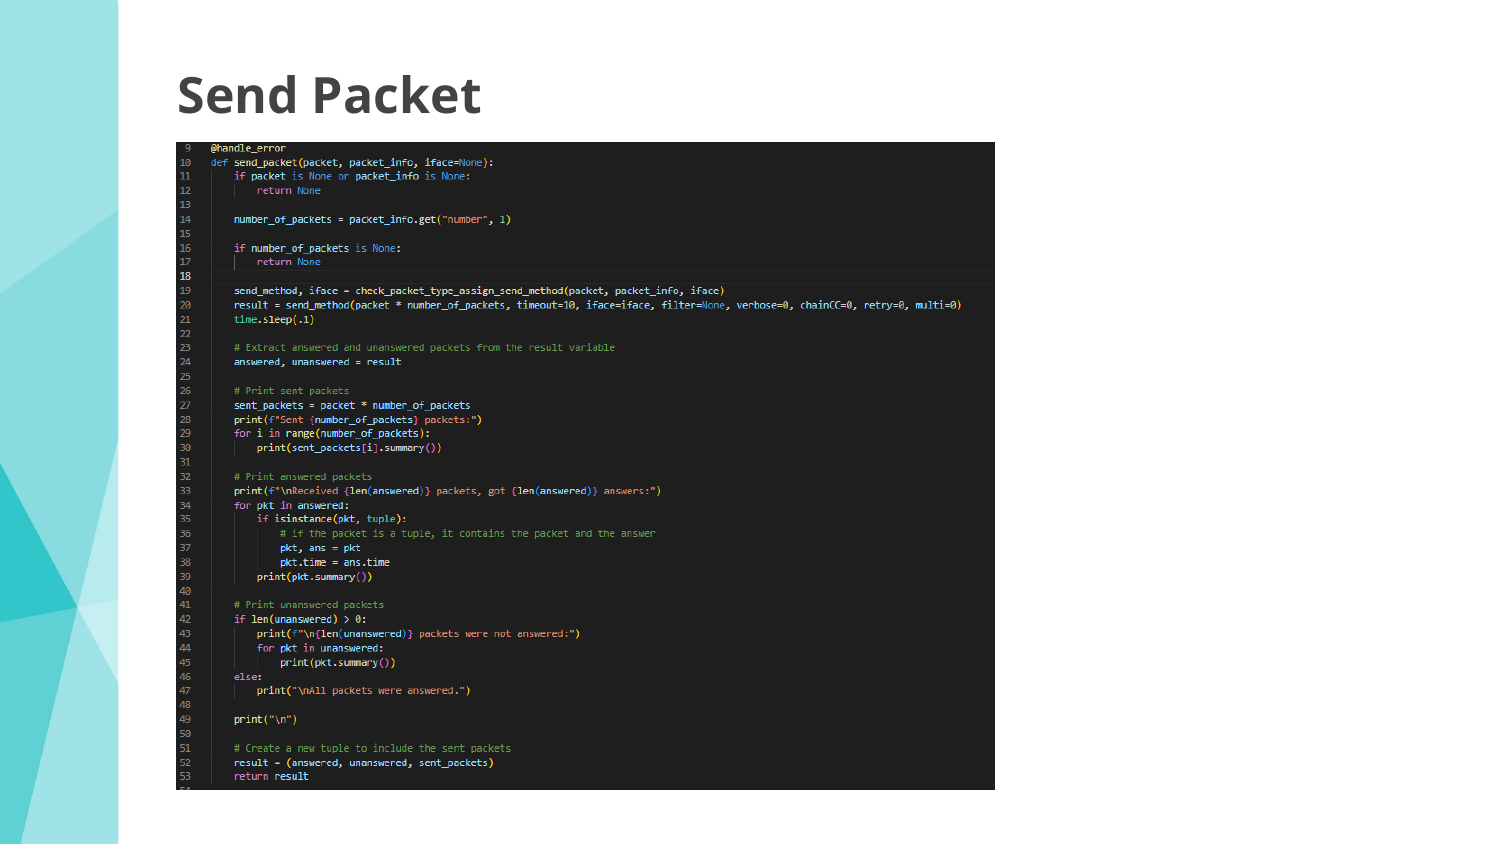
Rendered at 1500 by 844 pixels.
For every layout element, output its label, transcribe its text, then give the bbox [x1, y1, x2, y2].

picture [0, 0, 1500, 844]
title Send Packet [162, 54, 1338, 134]
